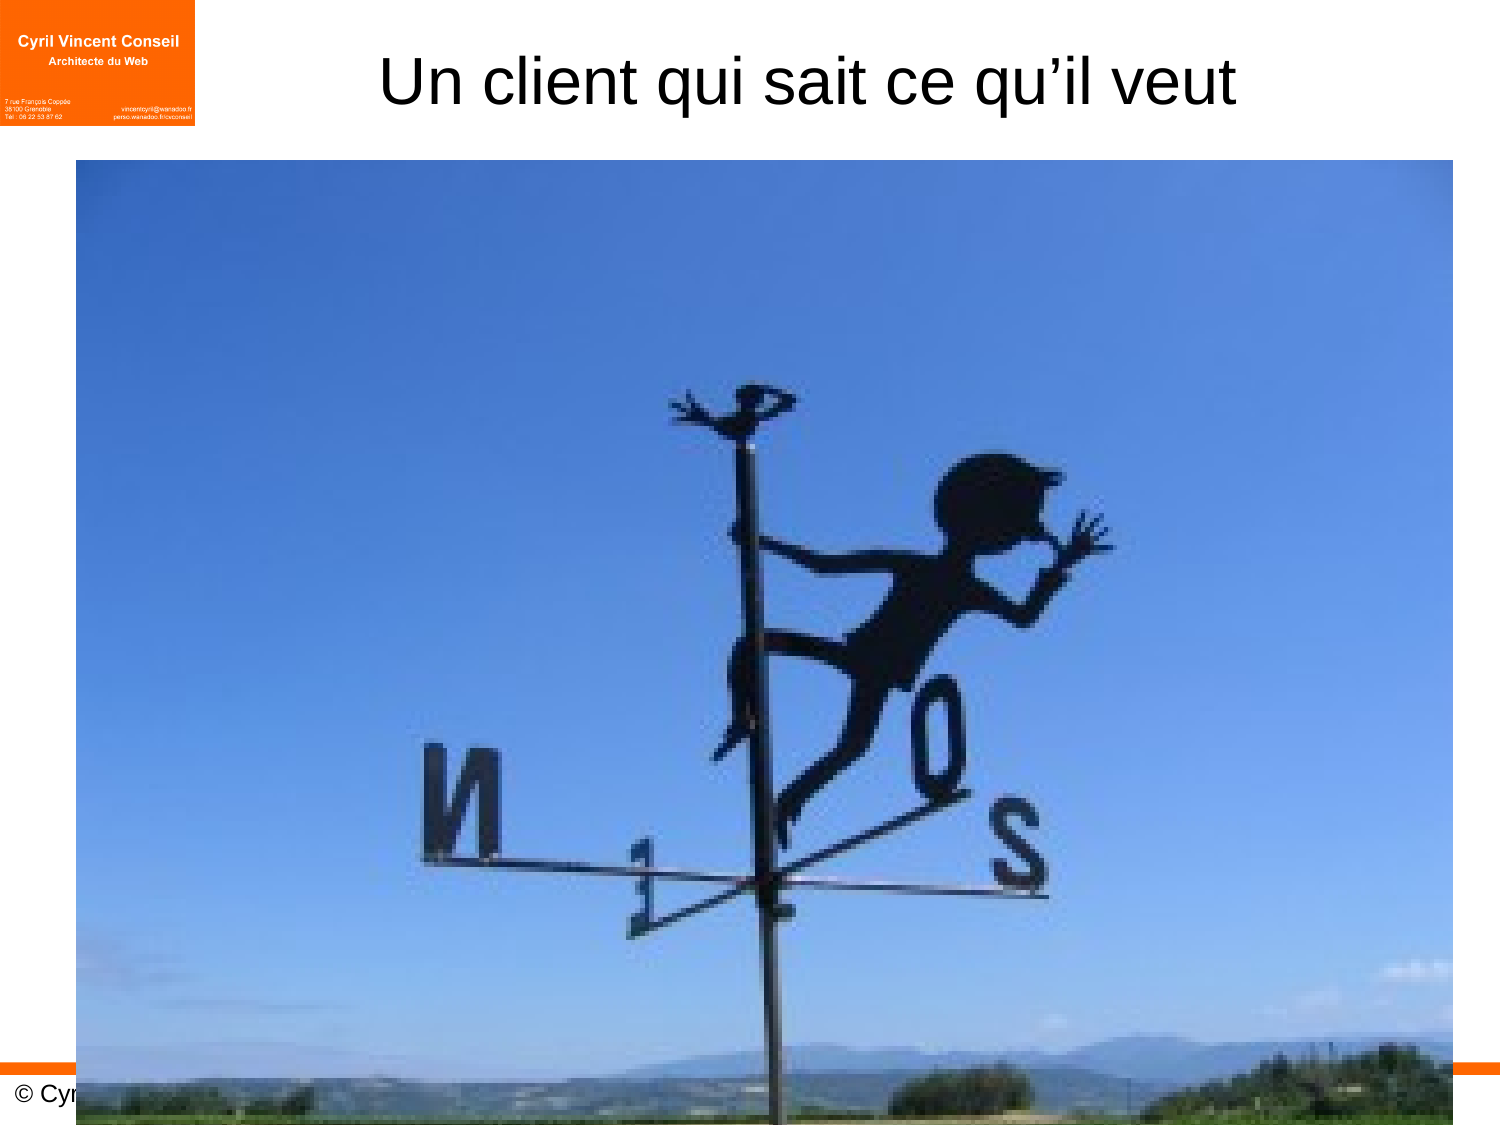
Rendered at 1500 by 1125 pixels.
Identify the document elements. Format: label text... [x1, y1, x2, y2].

picture [0, 0, 171, 126]
picture [76, 160, 1453, 1125]
title Un client qui sait ce qu’il veut [171, 0, 1446, 159]
